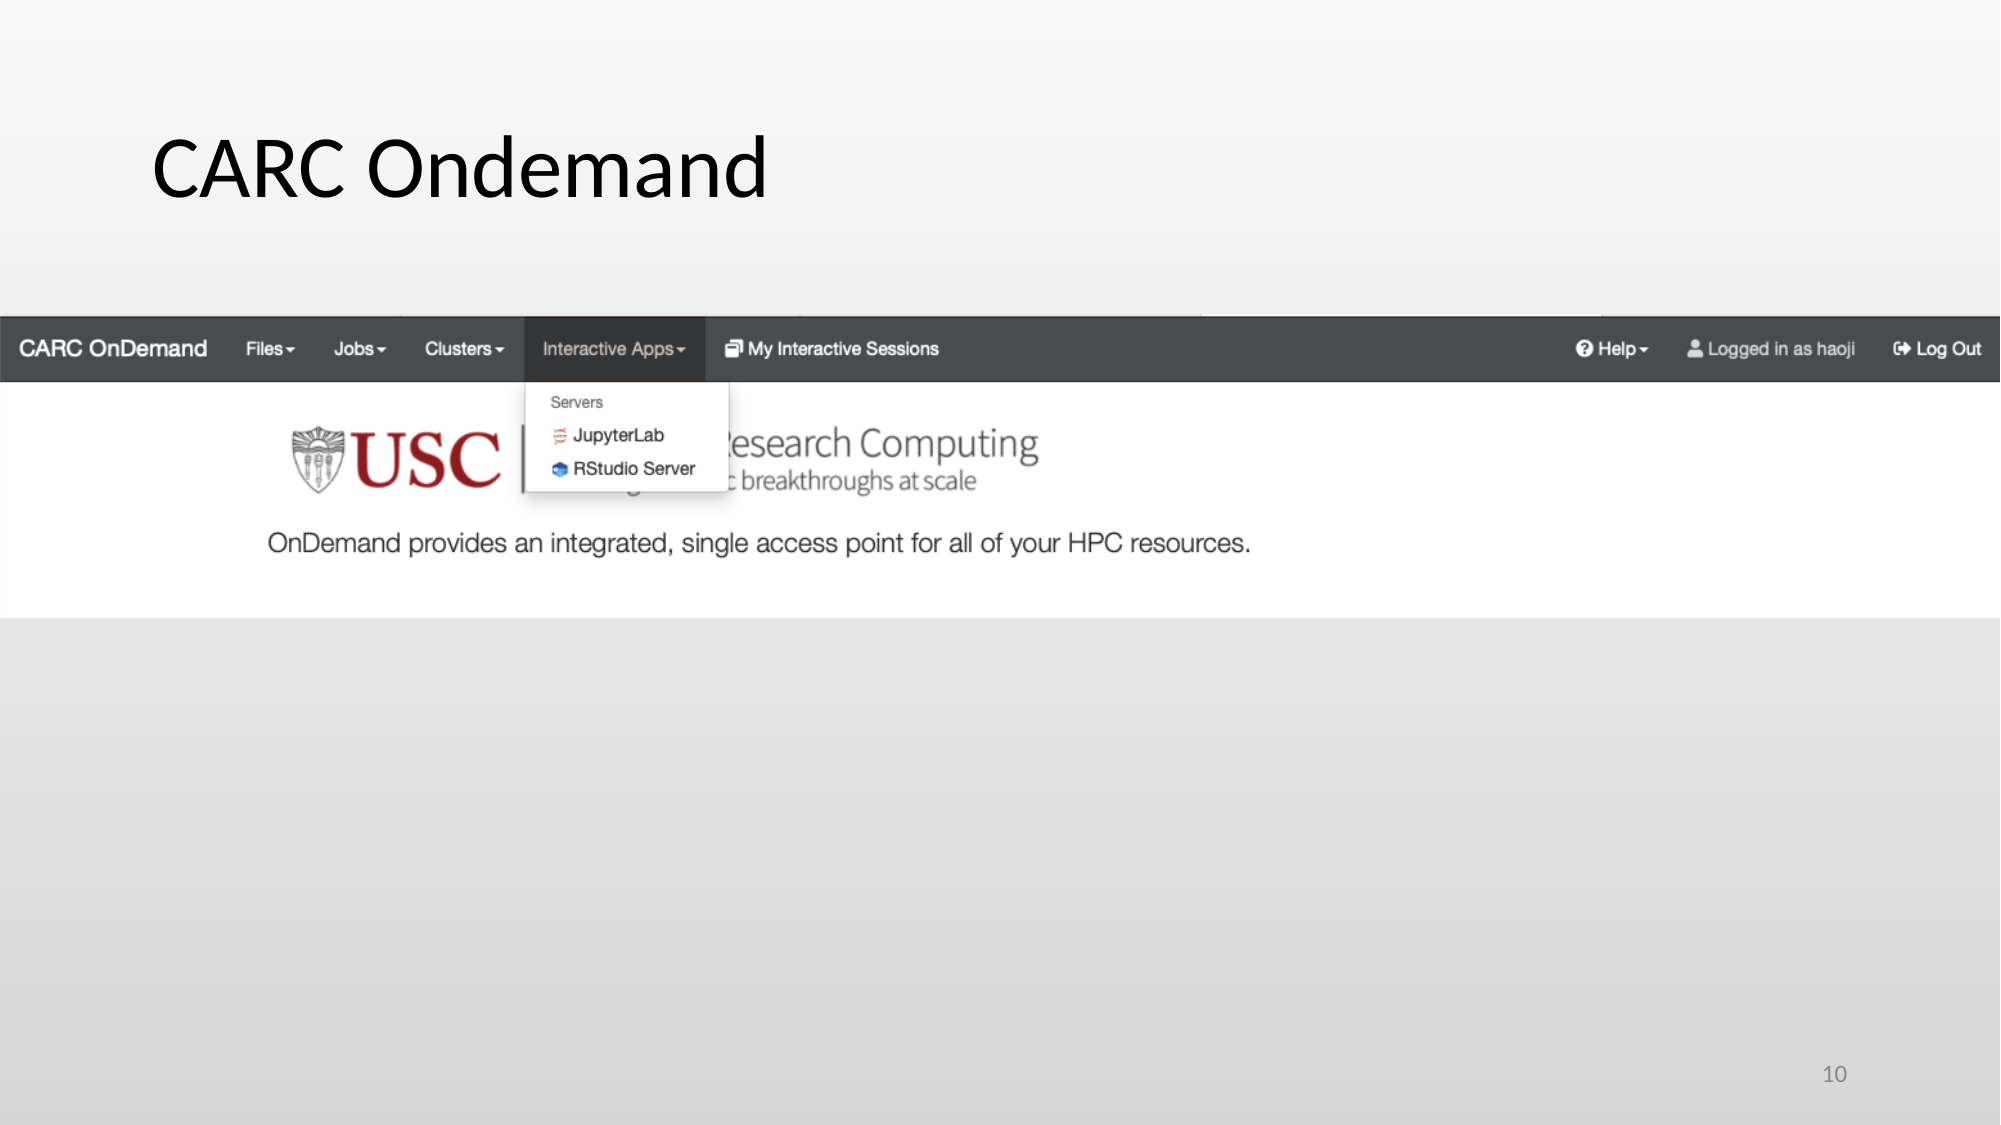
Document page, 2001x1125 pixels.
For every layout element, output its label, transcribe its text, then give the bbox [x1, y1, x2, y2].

picture [0, 313, 2000, 618]
slide_number 10 [1412, 1042, 1863, 1103]
title CARC Ondemand [137, 59, 1863, 278]
